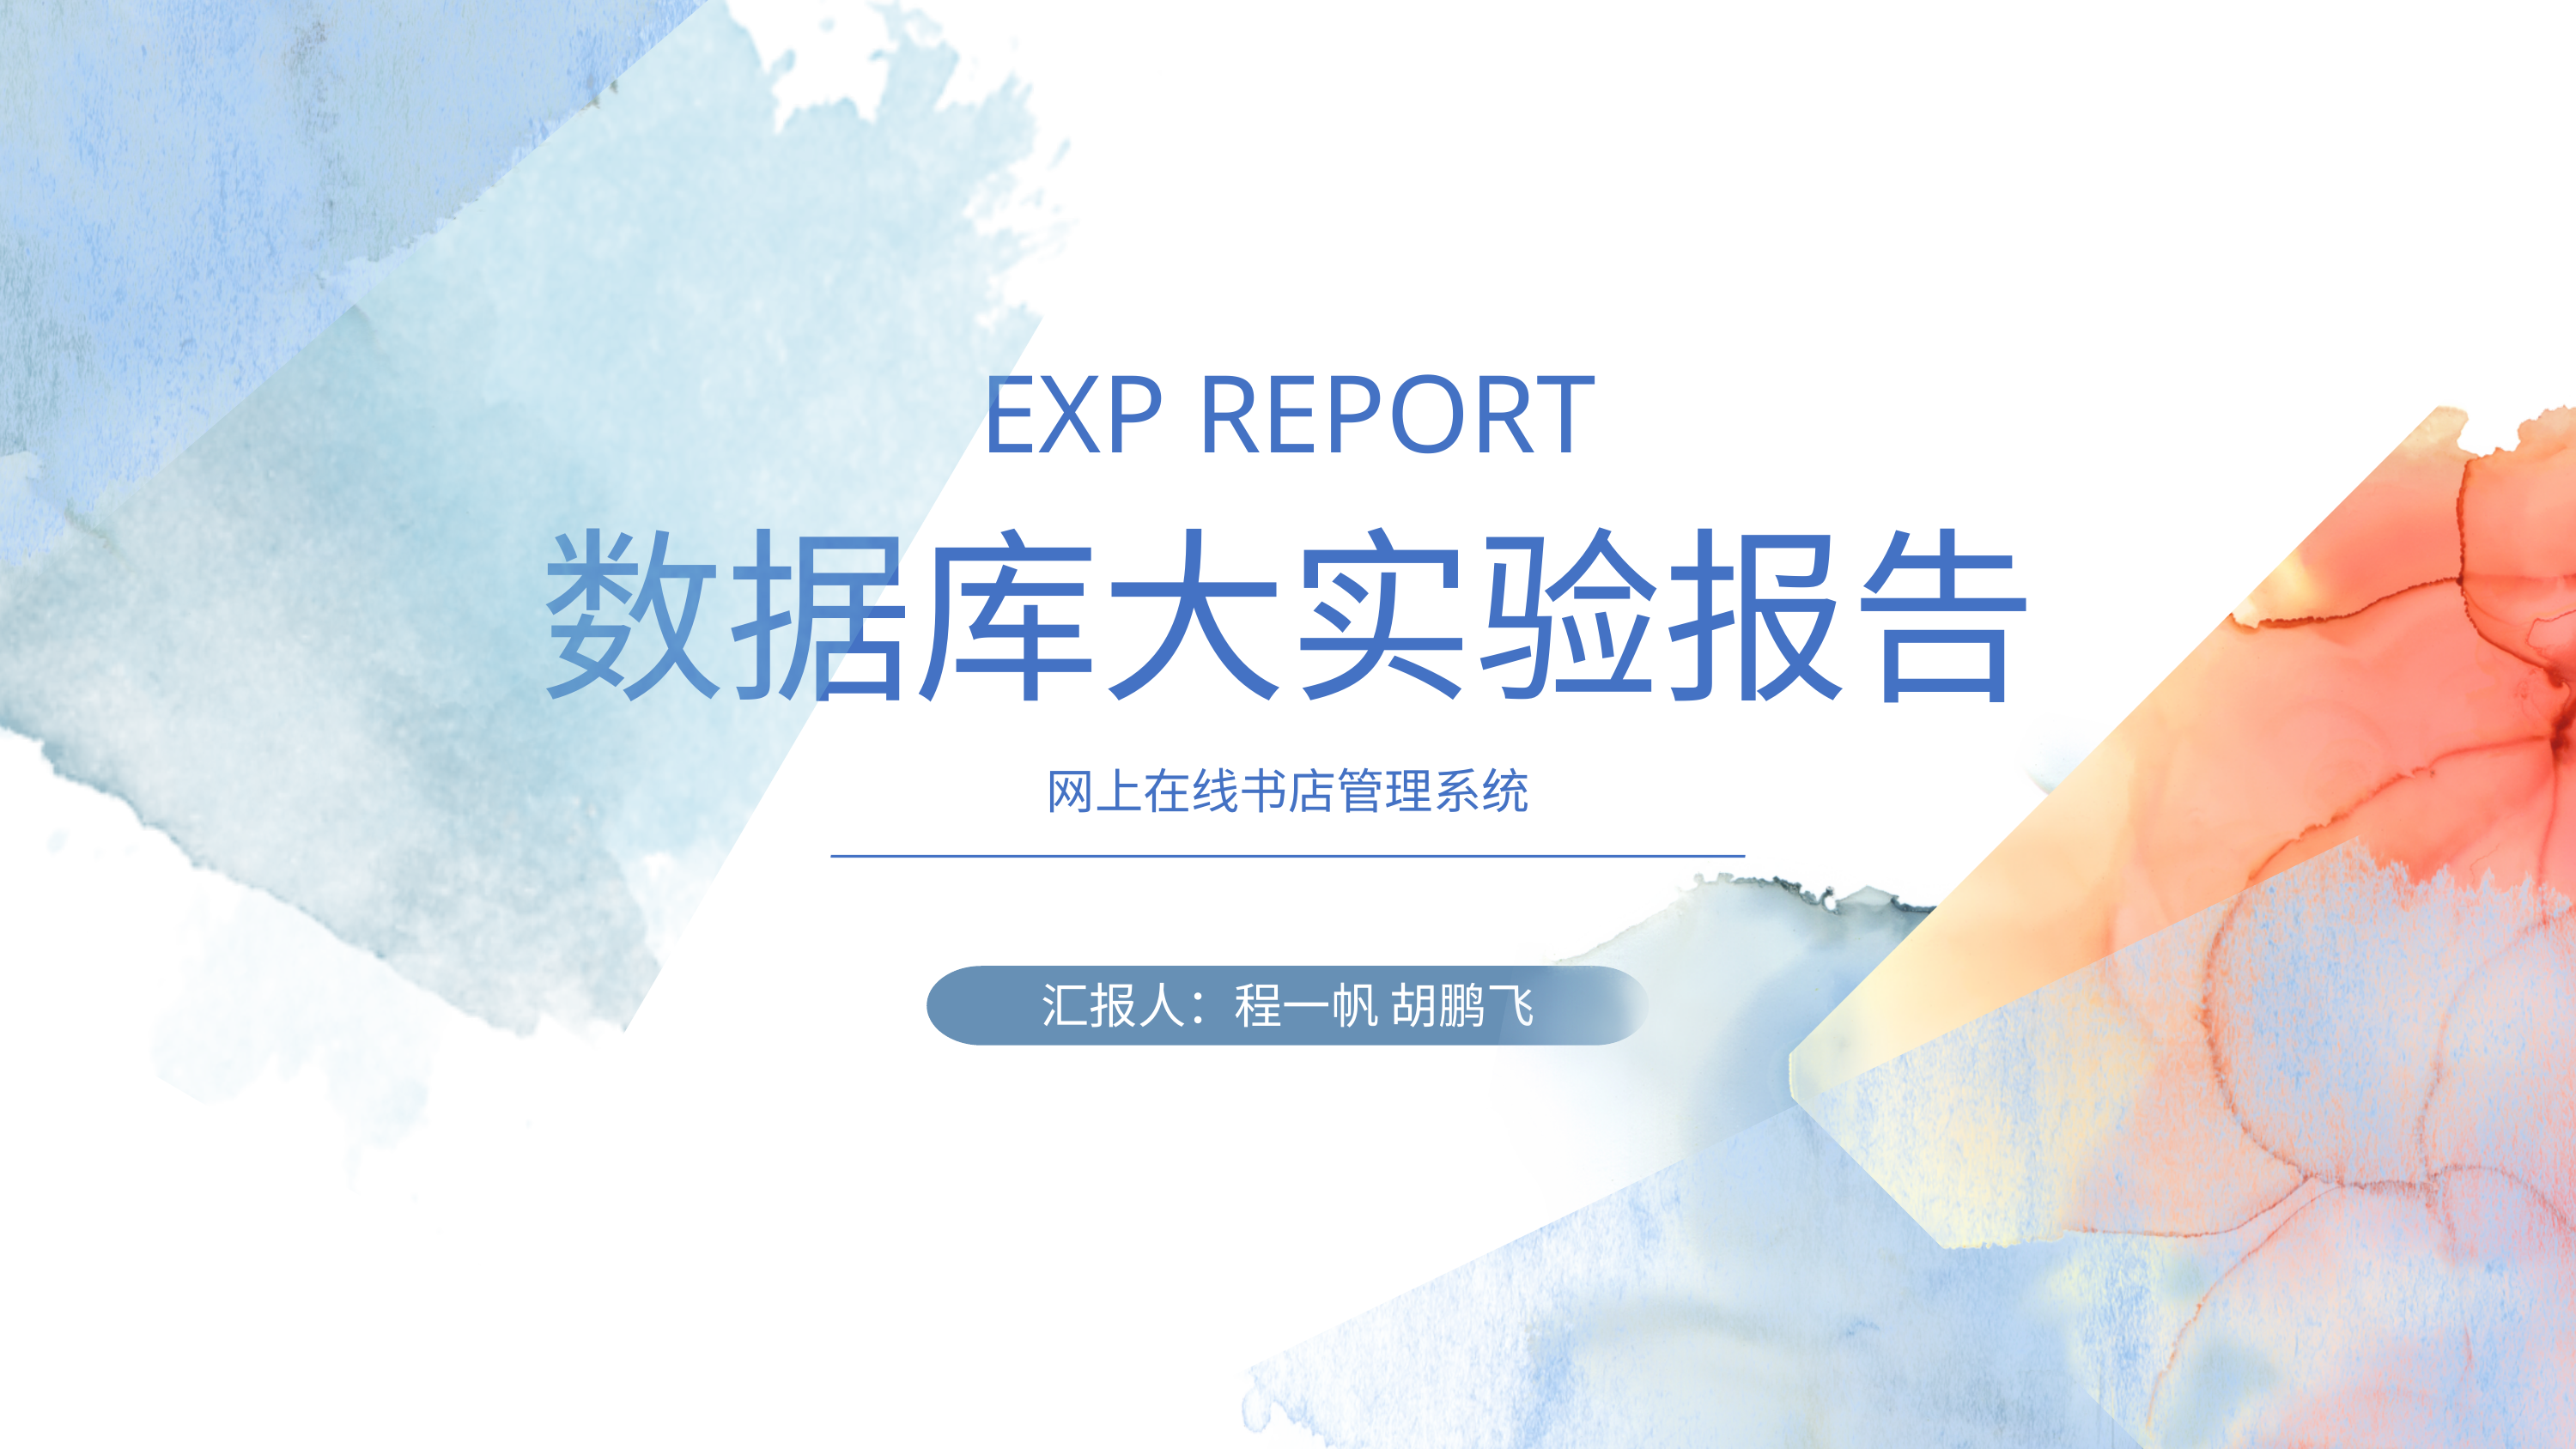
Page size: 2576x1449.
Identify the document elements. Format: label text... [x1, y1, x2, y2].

text_box [0, 0, 1230, 1270]
text_box [1769, 287, 2576, 1104]
text_box 网上在线书店管理系统 [885, 761, 1552, 819]
text_box [0, 0, 708, 610]
text_box [1455, 621, 2117, 1268]
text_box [926, 965, 1649, 1046]
text_box EXP REPORT [952, 345, 1844, 475]
text_box 数据库大实验报告 [805, 499, 2178, 724]
text_box [1079, 731, 2576, 1449]
